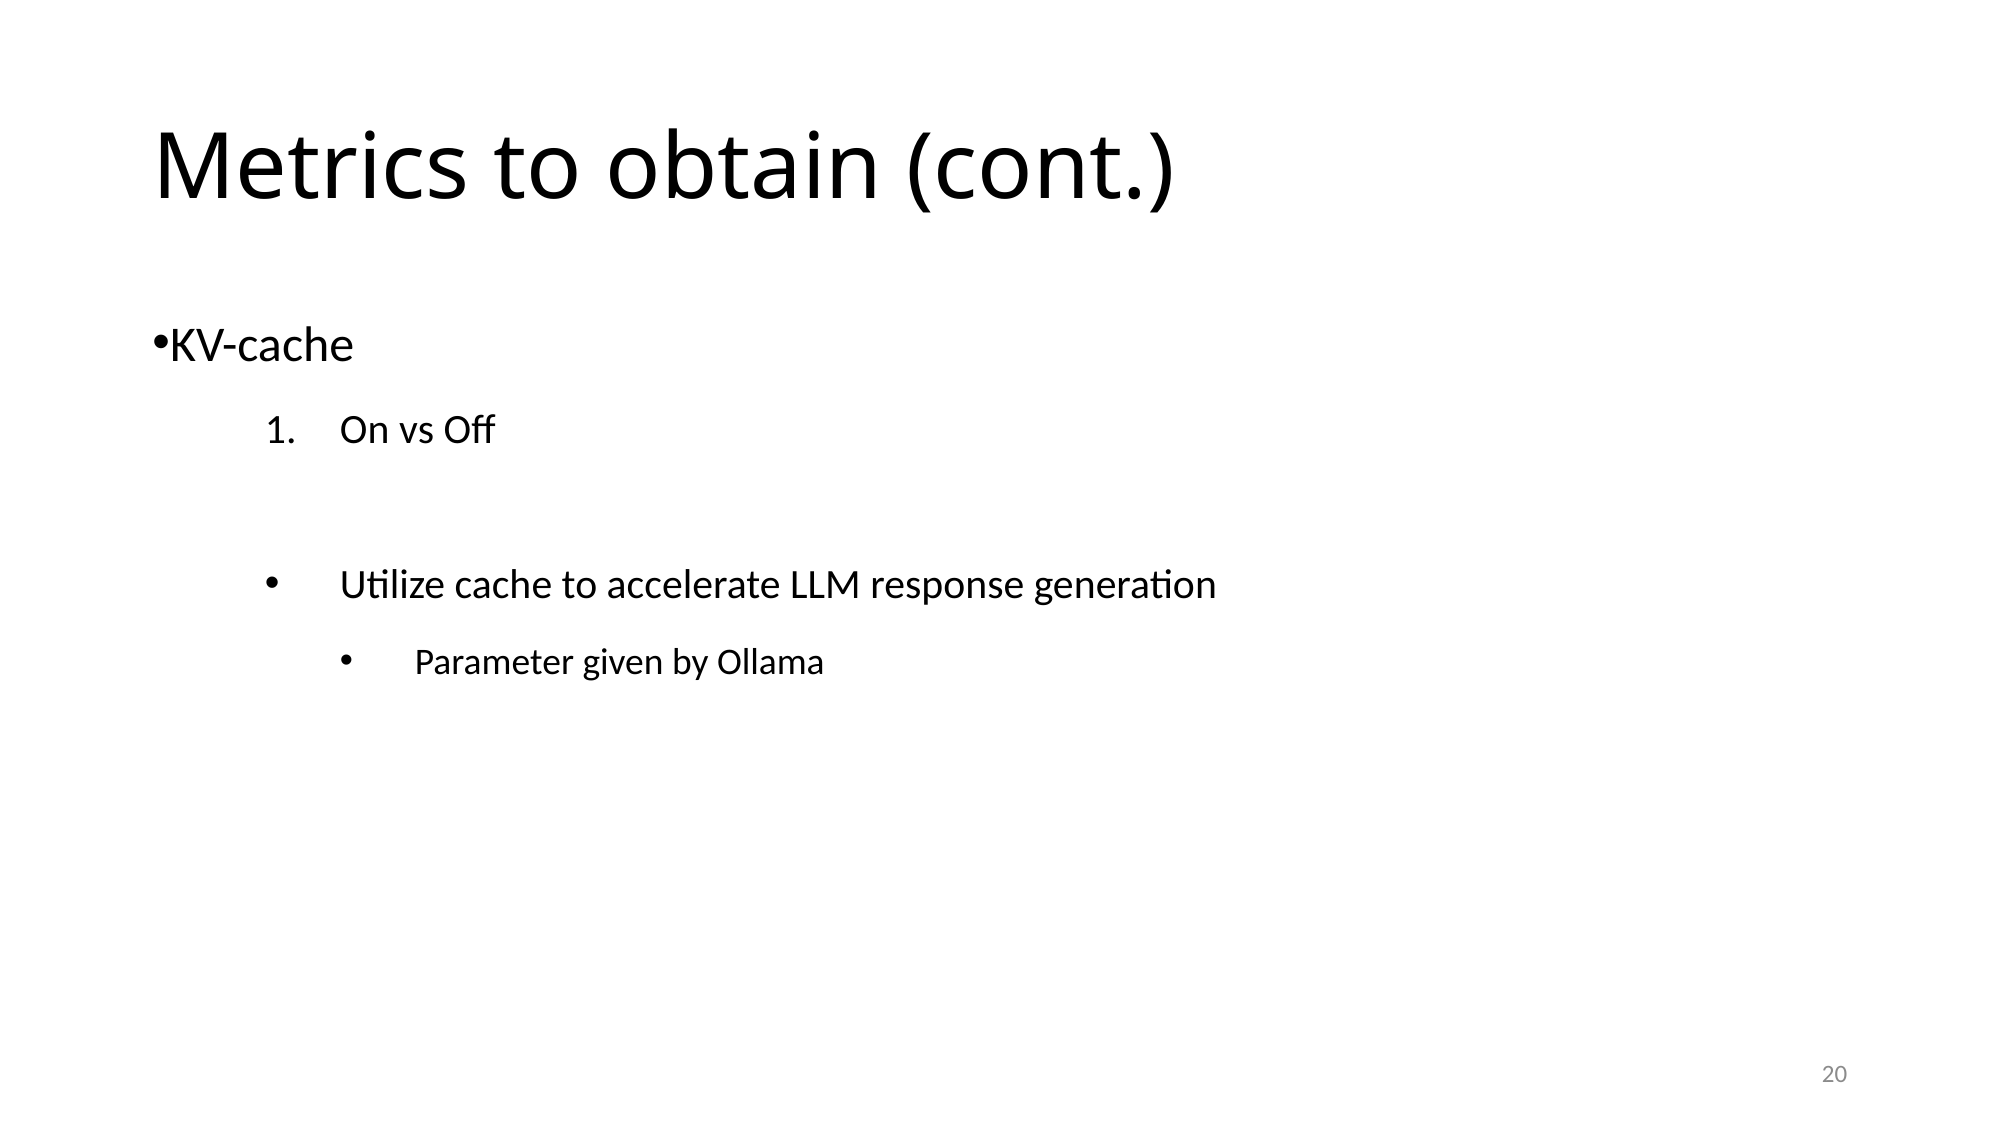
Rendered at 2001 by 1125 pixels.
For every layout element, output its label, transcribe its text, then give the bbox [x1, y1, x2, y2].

list KV-cache On vs Off Utilize cache to accelerate LLM response generation Parameter given by Ollama [137, 299, 1863, 1014]
slide_number 20 [1412, 1042, 1863, 1103]
title Metrics to obtain (cont.) [137, 59, 1863, 278]
